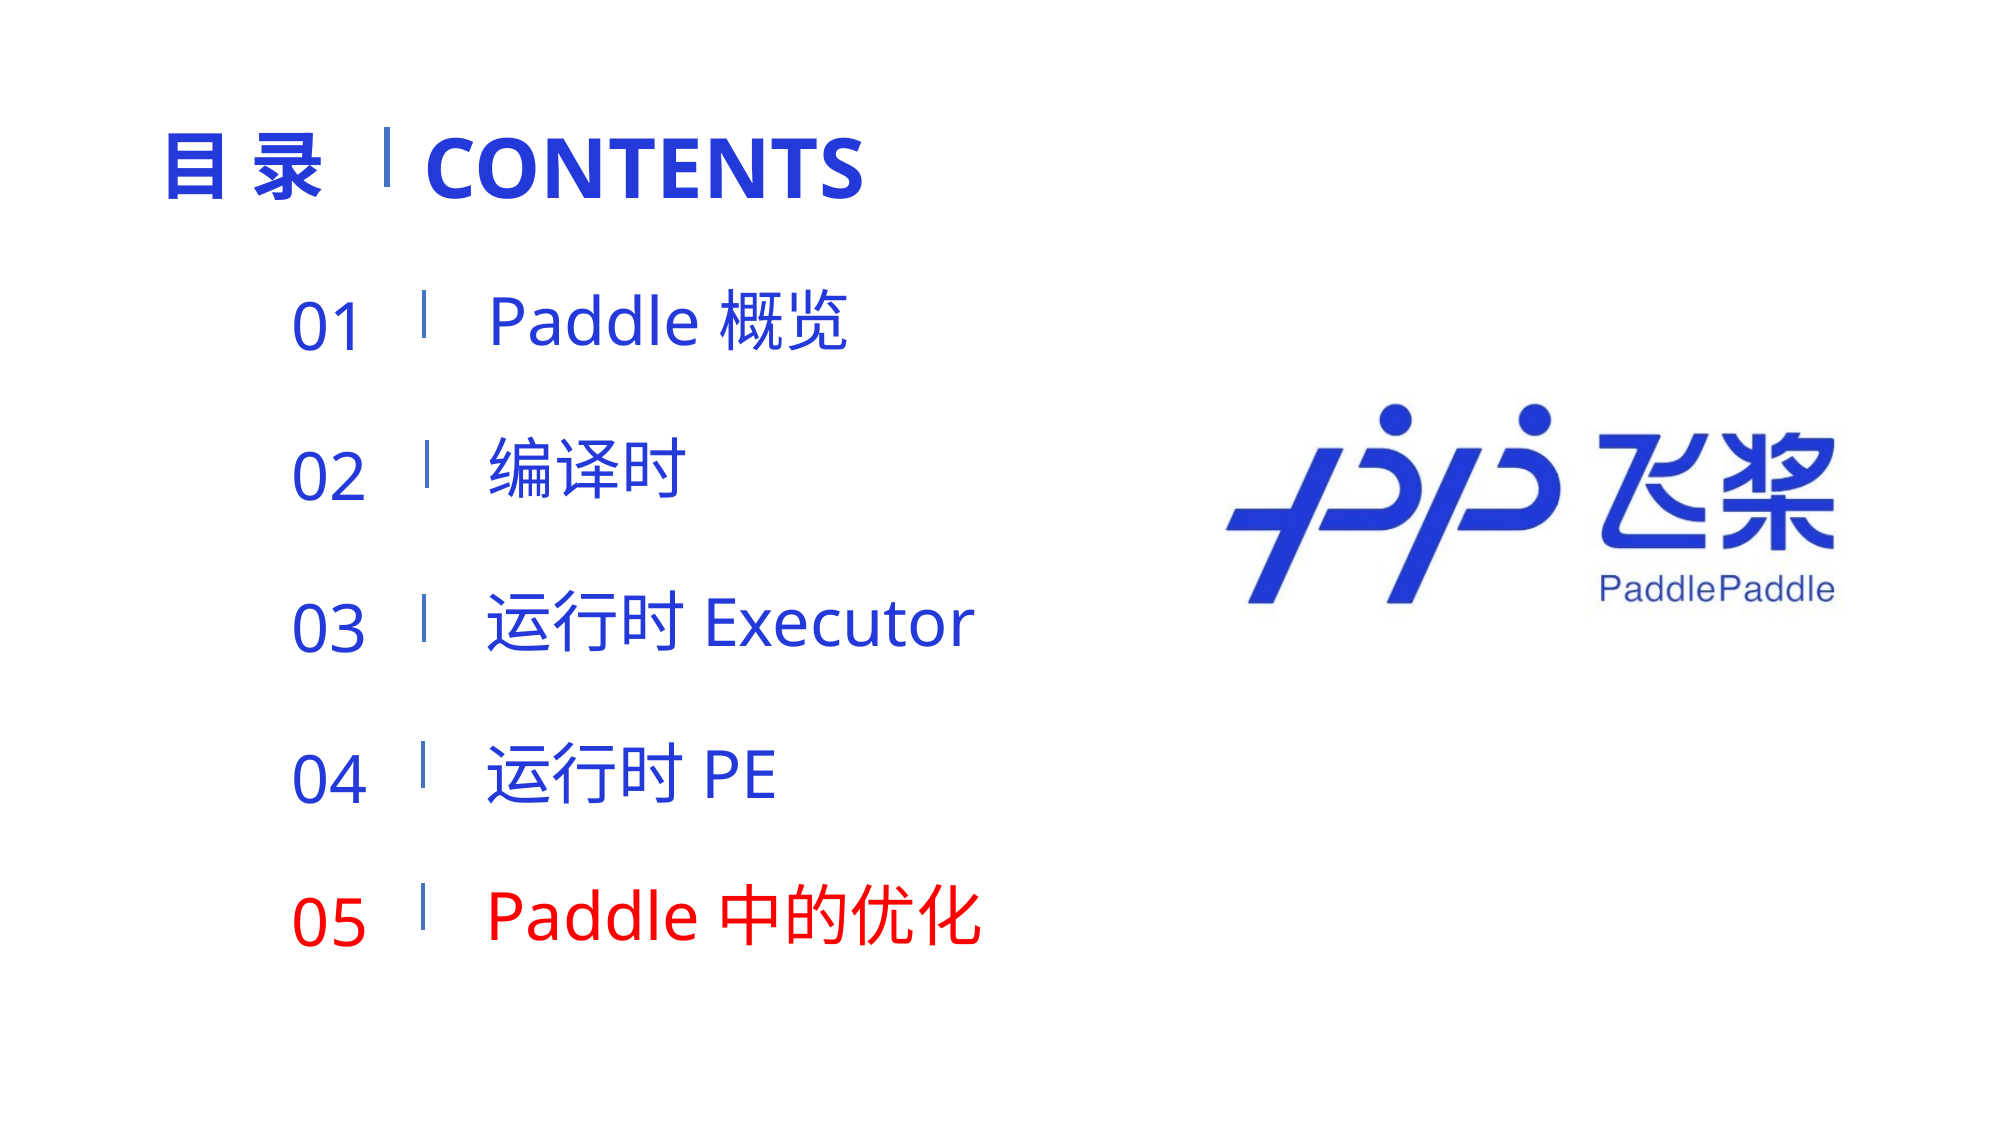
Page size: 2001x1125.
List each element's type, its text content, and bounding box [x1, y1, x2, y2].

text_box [140, 859, 795, 979]
picture [1191, 358, 1878, 658]
text_box 目 录 [94, 100, 390, 209]
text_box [140, 565, 796, 685]
text_box CONTENTS [387, 94, 901, 215]
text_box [140, 412, 798, 532]
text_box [140, 264, 797, 384]
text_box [140, 717, 795, 836]
